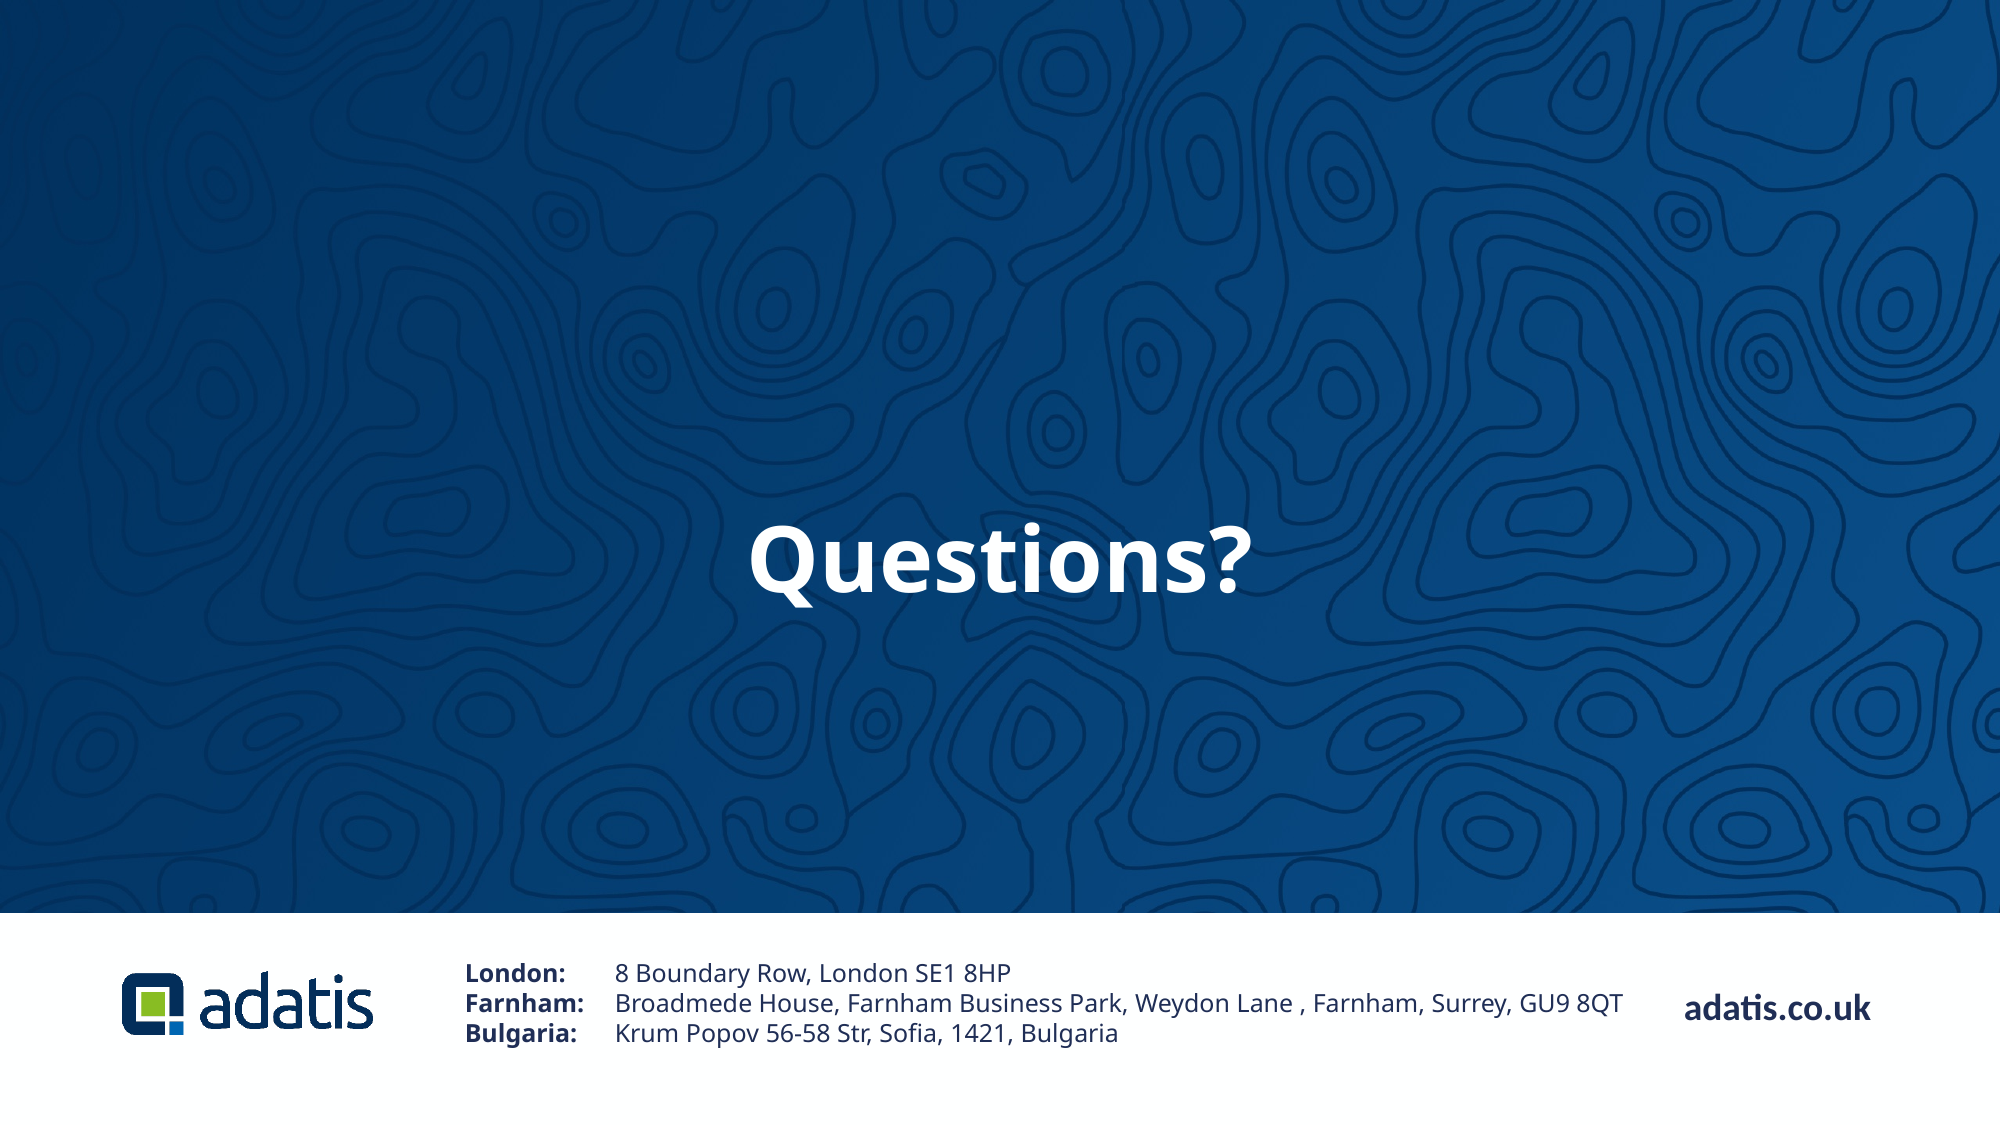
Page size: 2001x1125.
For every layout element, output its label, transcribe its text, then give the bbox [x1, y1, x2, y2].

picture [0, 0, 2000, 913]
picture [122, 971, 373, 1035]
title Questions? [137, 500, 1863, 625]
